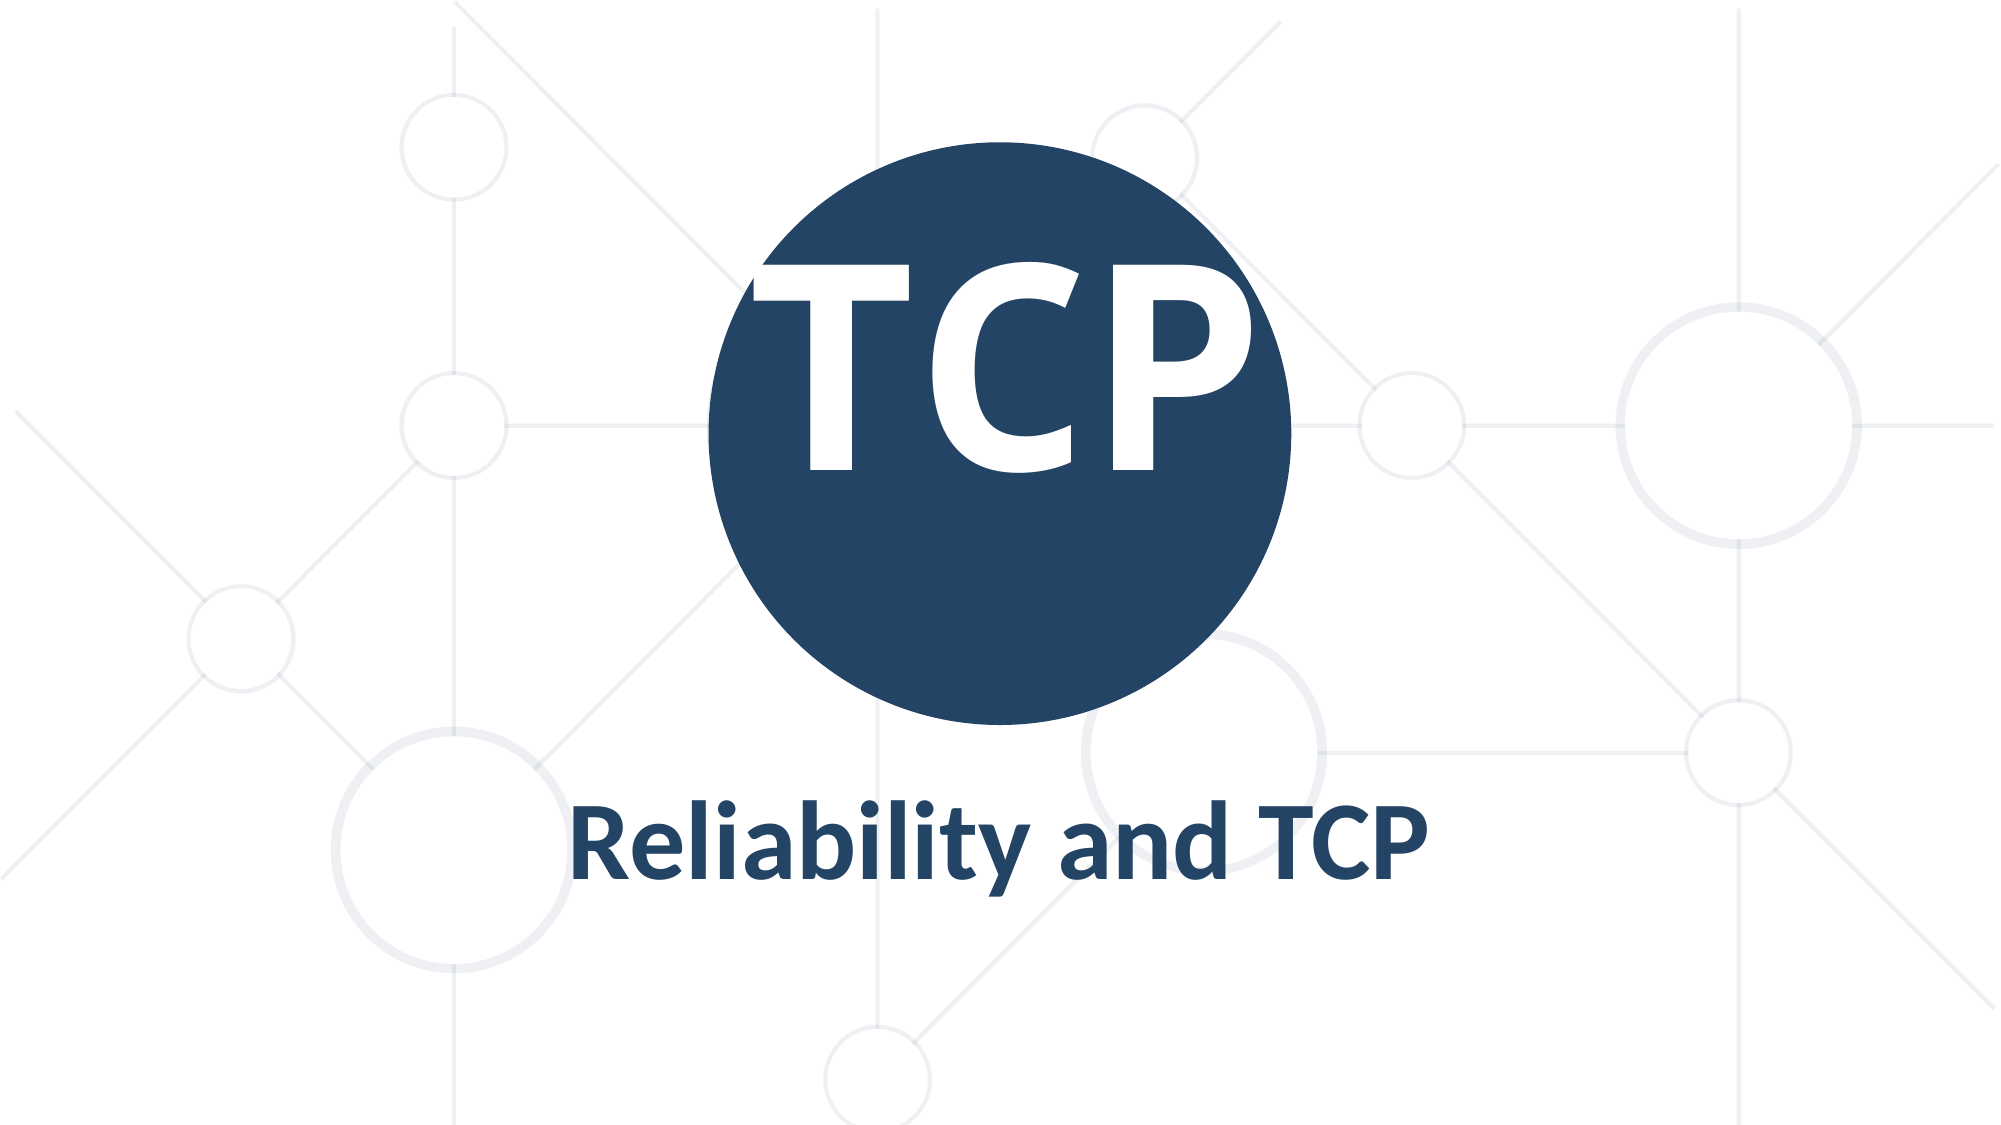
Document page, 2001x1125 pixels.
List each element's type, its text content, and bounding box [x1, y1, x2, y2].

text_box TCP [712, 377, 1298, 600]
title Reliability and TCP [100, 771, 1900, 898]
